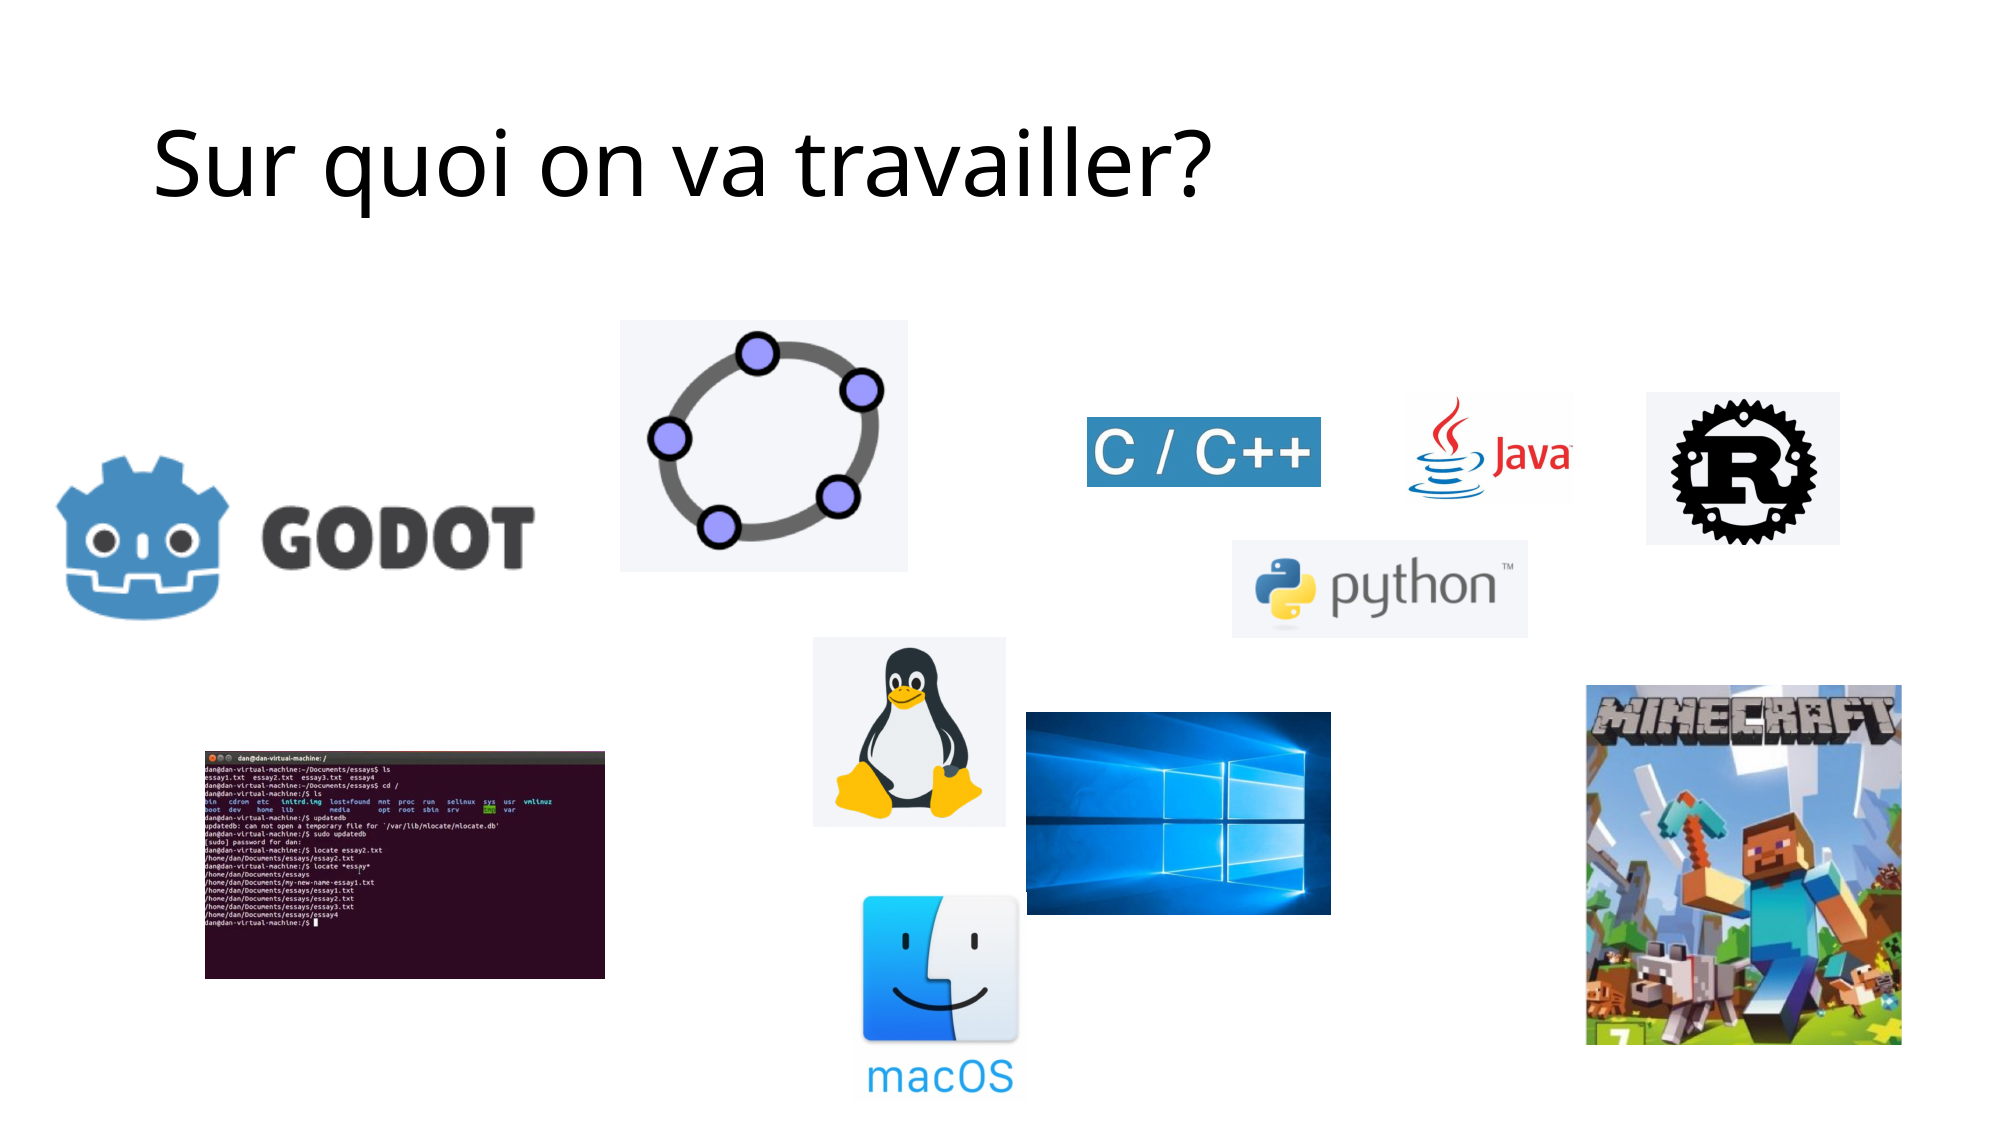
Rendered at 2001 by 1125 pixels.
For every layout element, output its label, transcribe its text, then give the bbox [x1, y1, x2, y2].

picture [813, 637, 1006, 827]
picture [1646, 392, 1840, 545]
picture [20, 452, 555, 630]
picture [1585, 685, 1902, 1045]
title Sur quoi on va travailler? [137, 57, 1863, 276]
picture [620, 320, 908, 572]
picture [205, 751, 605, 979]
picture [1231, 540, 1528, 638]
picture [1087, 417, 1321, 487]
picture [853, 712, 1331, 1102]
picture [1405, 392, 1574, 505]
